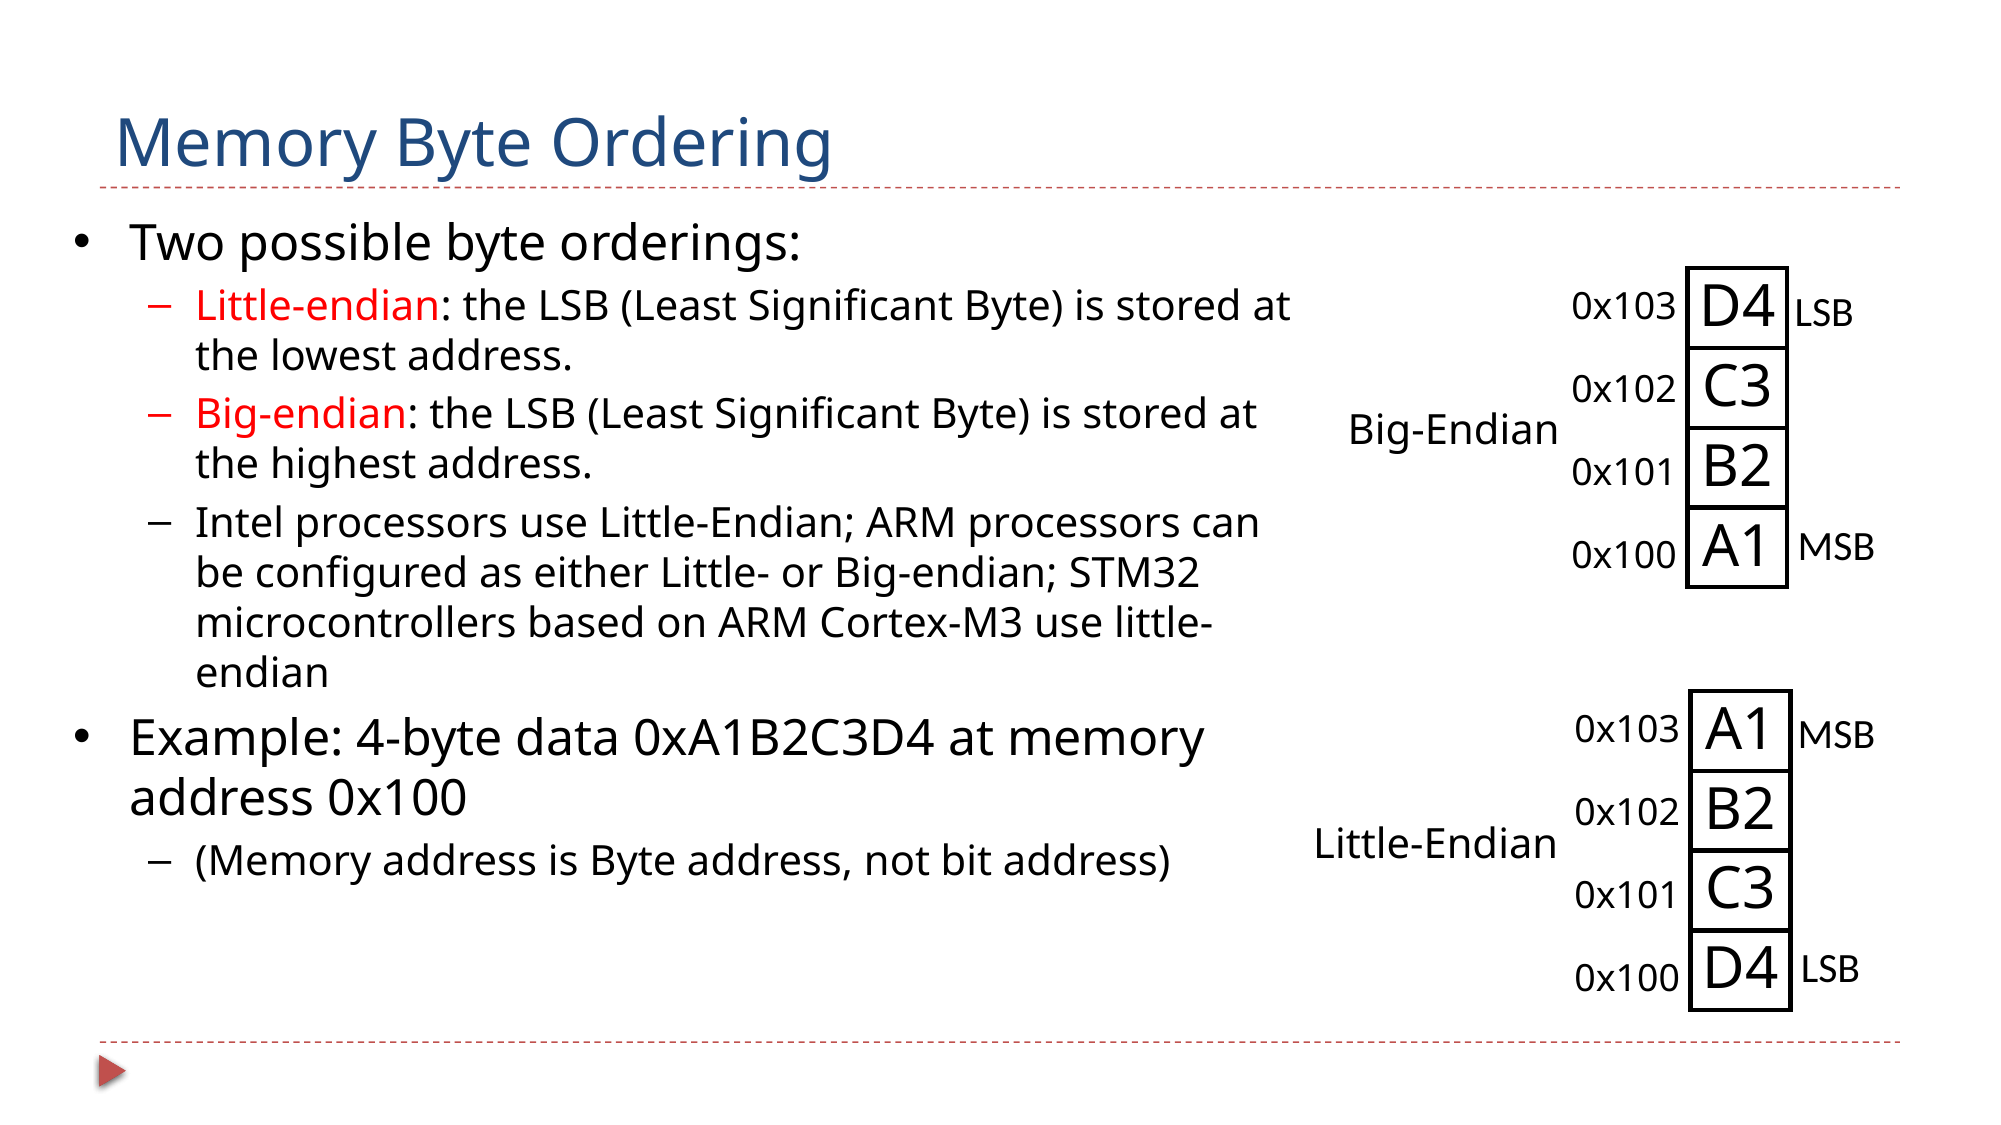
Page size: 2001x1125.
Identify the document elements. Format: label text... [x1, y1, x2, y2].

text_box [1690, 690, 1791, 1011]
text_box 0x102 [1556, 357, 1681, 418]
text_box 0x102 [1559, 780, 1684, 841]
text_box 0x101 [1556, 440, 1681, 501]
text_box 0x100 [1559, 946, 1684, 1006]
text_box 0x103 [1556, 274, 1682, 335]
text_box LSB [1796, 933, 1887, 999]
text_box 0x100 [1556, 523, 1681, 584]
text_box Little-Endian [1298, 809, 1573, 875]
text_box 0x103 [1559, 697, 1685, 758]
text_box MSB [1795, 699, 1902, 765]
text_box LSB [1792, 277, 1899, 342]
text_box Big-Endian [1332, 395, 1575, 460]
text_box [1687, 268, 1788, 588]
text_box 0x101 [1559, 863, 1684, 924]
text_box Two possible byte orderings: Little-endian: the LSB (Least Significant Byte) is stored at the lowest address. Big-endian: the LSB (Least Significant Byte) is stored at the highest address. Intel processors use Little-Endian; ARM processors can be configured as either Little- or Big-endian; STM32 microcontrollers based on ARM Cortex-M3 use little-endian Example: 4-byte data 0xA1B2C3D4 at memory address 0x100 (Memory address is Byte address, not bit address) [58, 202, 1325, 1038]
text_box Memory Byte Ordering [99, 24, 1900, 188]
text_box MSB [1793, 511, 1902, 576]
